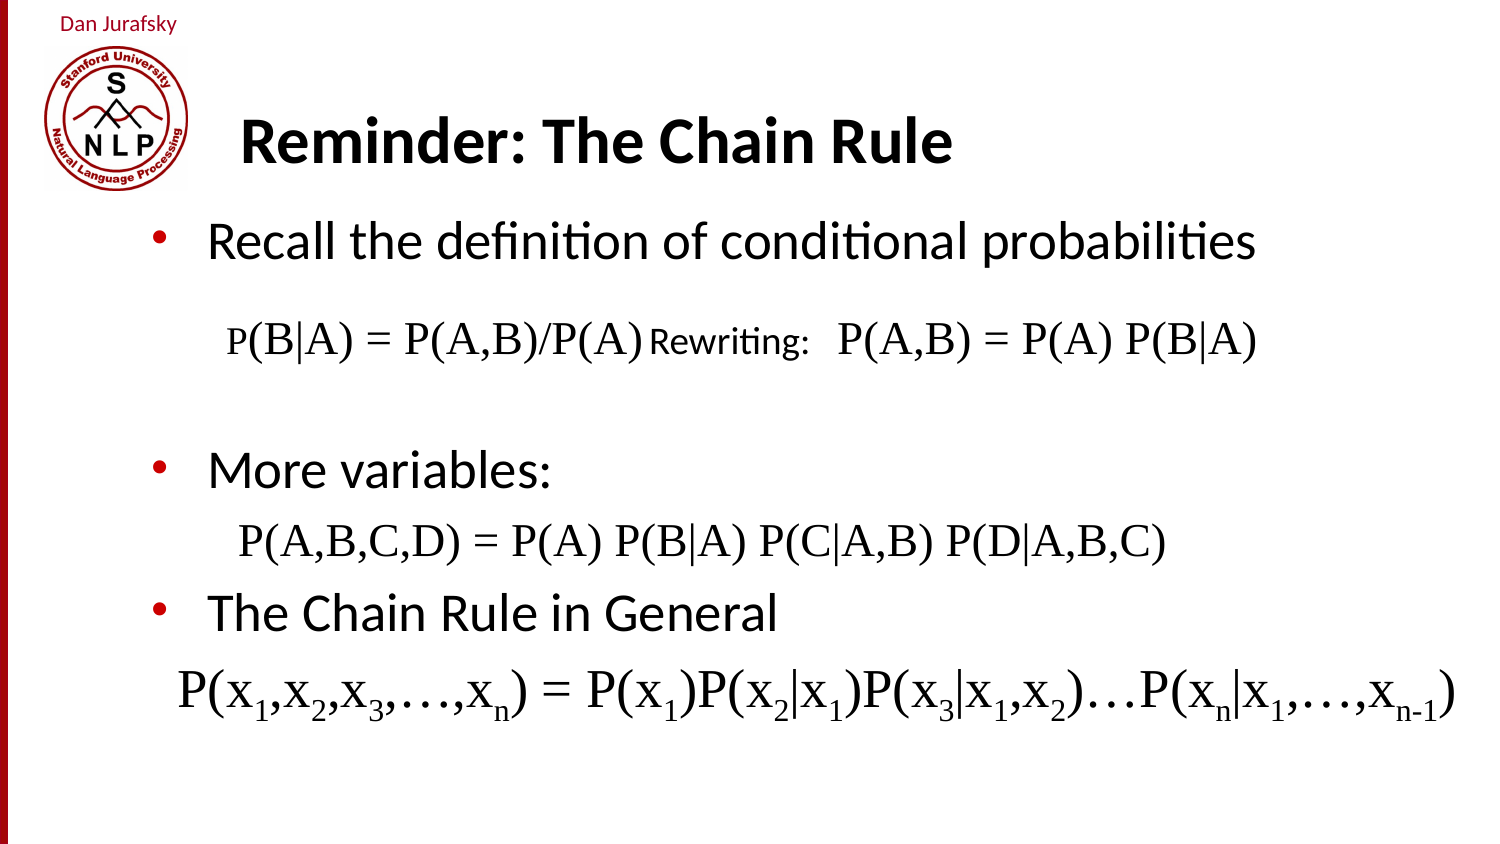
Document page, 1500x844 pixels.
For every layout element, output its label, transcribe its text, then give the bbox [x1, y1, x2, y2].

list Recall the definition of conditional probabilities P(B|A) = P(A,B)/P(A) Rewriting: P(A,B) = P(A) P(B|A) More variables: P(A,B,C,D) = P(A) P(B|A) P(C|A,B) P(D|A,B,C) The Chain Rule in General P(x1,x2,x3,…,xn) = P(x1)P(x2|x1)P(x3|x1,x2)…P(xn|x1,…,xn-1) [135, 196, 1475, 760]
title Reminder: The Chain Rule [225, 62, 1450, 185]
picture [44, 46, 188, 191]
